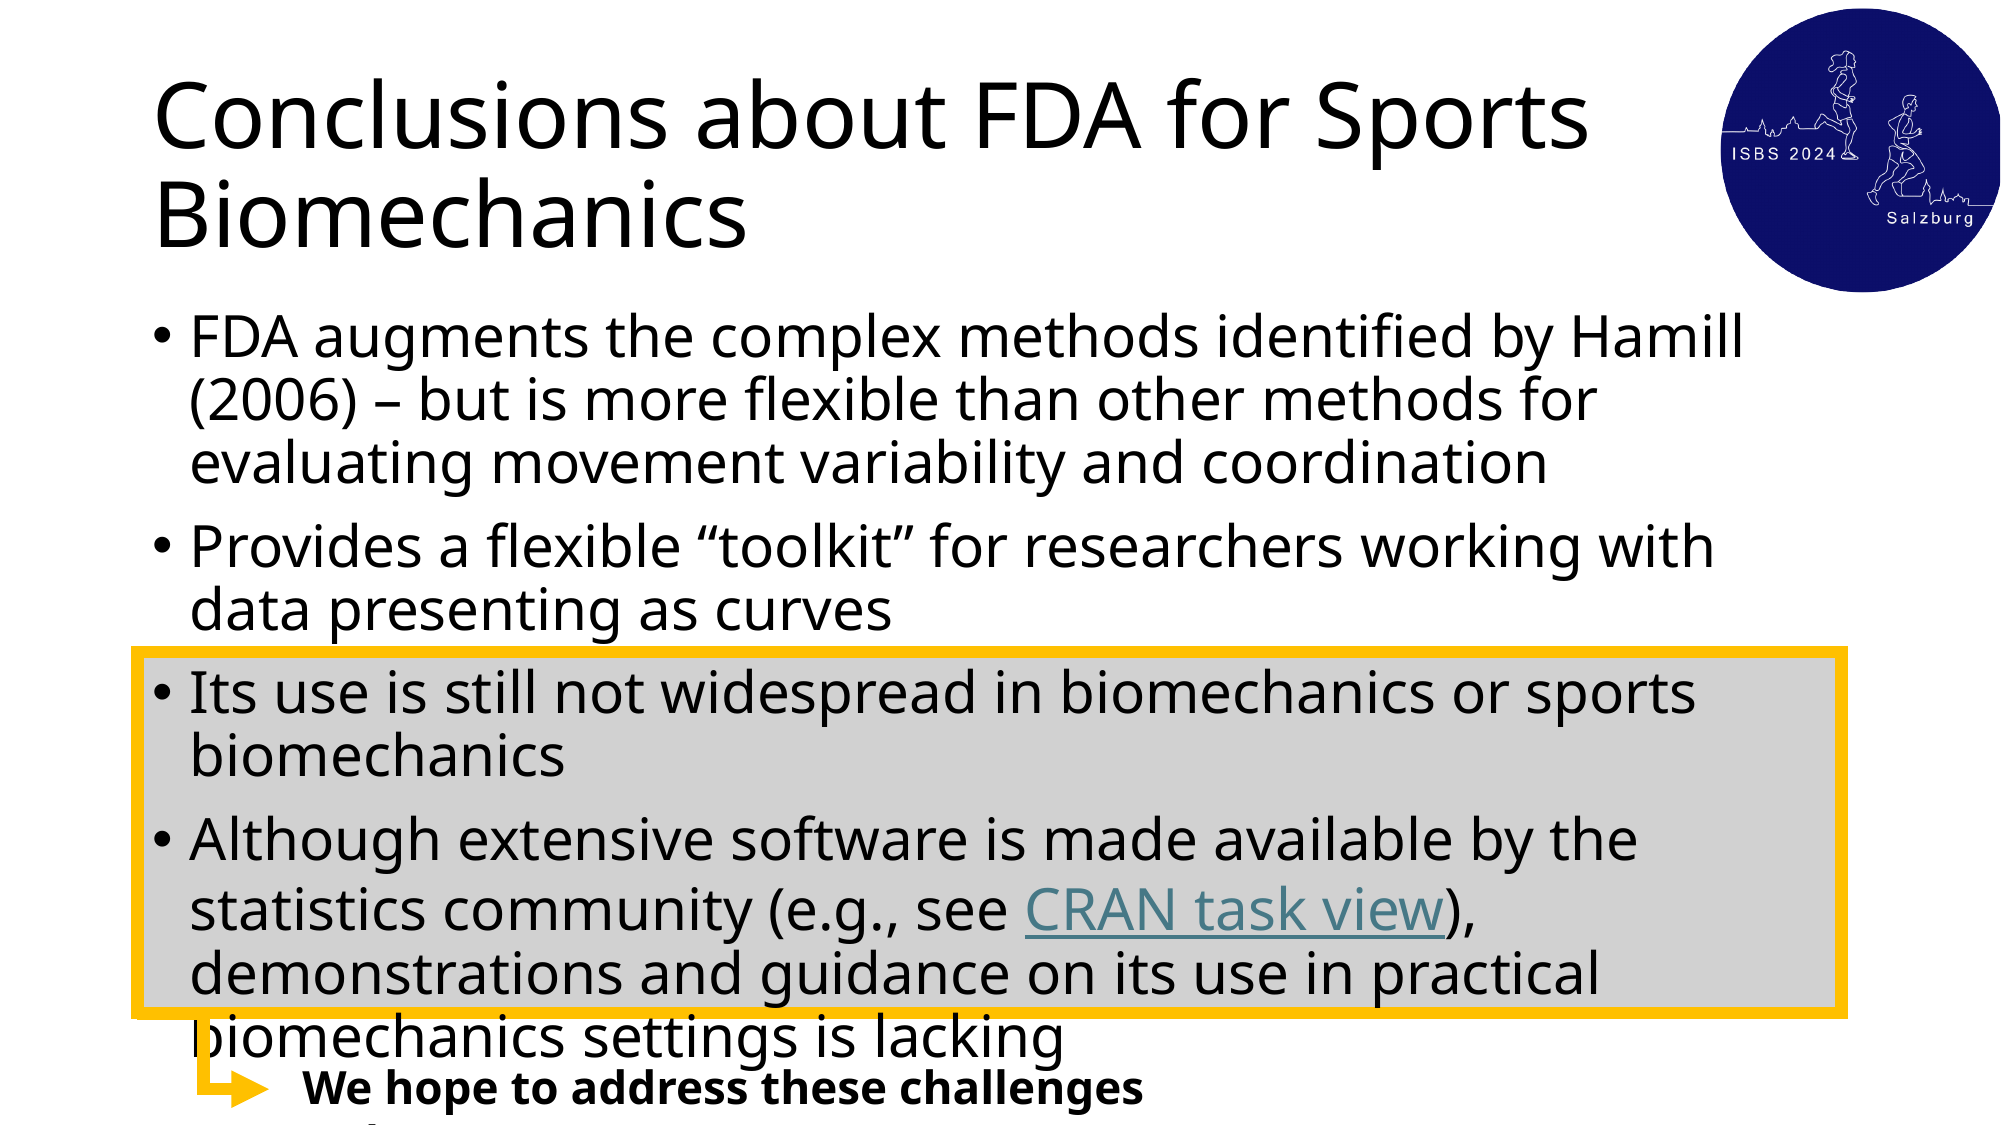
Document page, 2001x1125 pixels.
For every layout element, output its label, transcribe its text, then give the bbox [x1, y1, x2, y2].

text_box We hope to address these challenges today! [287, 1051, 1271, 1125]
picture [1718, 2, 2001, 295]
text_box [136, 1012, 270, 1090]
list FDA augments the complex methods identified by Hamill (2006) – but is more flexible than other methods for evaluating movement variability and coordination Provides a flexible “toolkit” for researchers working with data presenting as curves Its use is still not widespread in biomechanics or sports biomechanics Although extensive software is made available by the statistics community (e.g., see CRAN task view), demonstrations and guidance on its use in practical biomechanics settings is lacking [137, 299, 1863, 1014]
title Conclusions about FDA for Sports Biomechanics [137, 59, 1863, 278]
